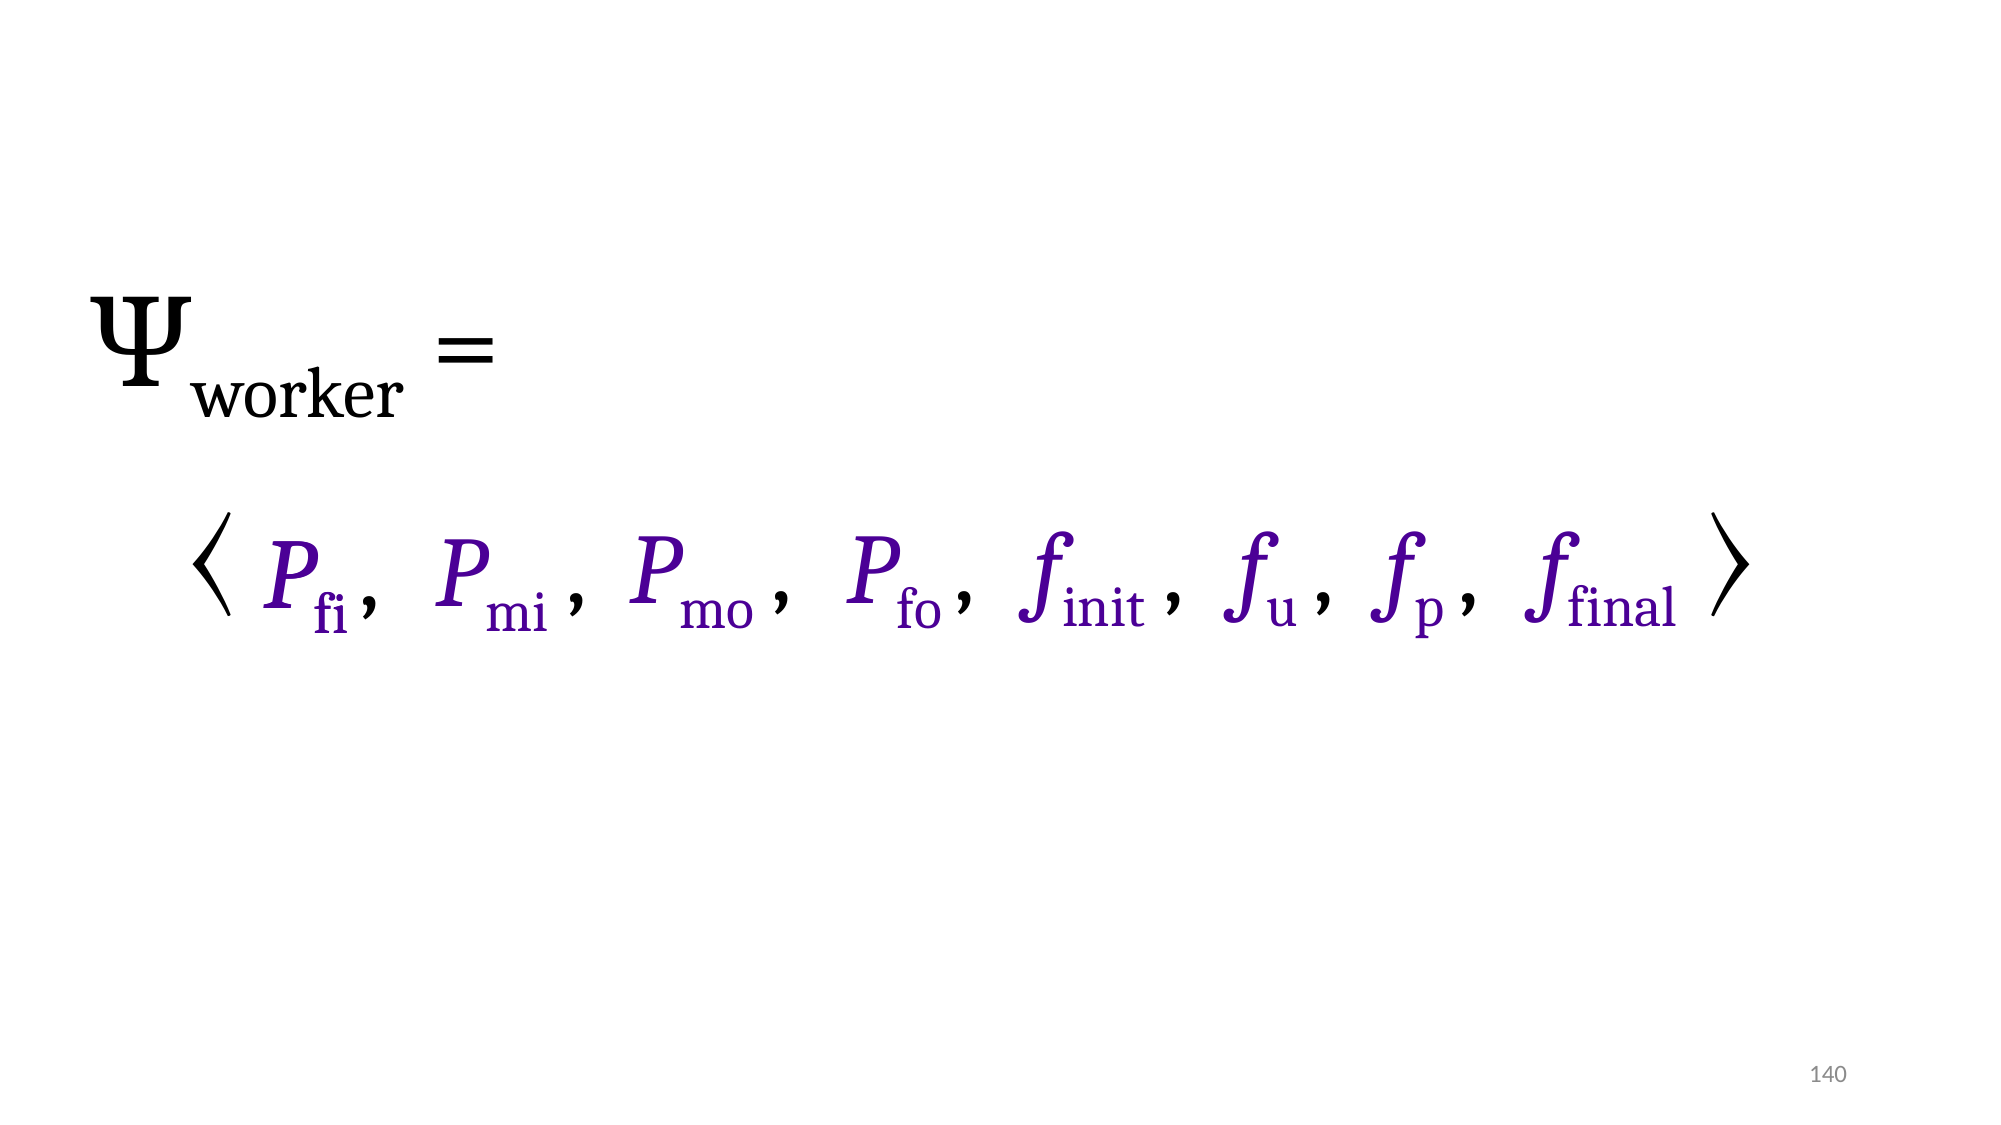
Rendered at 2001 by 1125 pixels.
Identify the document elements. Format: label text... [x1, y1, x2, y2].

text_box Pfo [831, 496, 958, 648]
text_box , [757, 494, 808, 629]
text_box , [1460, 496, 1494, 632]
text_box , [939, 494, 990, 629]
text_box finit [1018, 494, 1160, 646]
text_box , [1148, 495, 1199, 631]
text_box fp [1371, 494, 1460, 646]
text_box Pfi [249, 500, 364, 653]
text_box Ψworker = [74, 254, 544, 440]
text_box fu [1223, 494, 1314, 646]
text_box ffinal [1524, 494, 1693, 646]
text_box , [1299, 495, 1350, 631]
text_box Pmi [420, 498, 564, 650]
text_box 〉 [1695, 465, 1770, 630]
slide_number 140 [1412, 1042, 1863, 1103]
text_box , [344, 498, 395, 634]
text_box 〈 [173, 465, 248, 630]
text_box Pmo [614, 496, 770, 648]
text_box , [551, 496, 602, 632]
